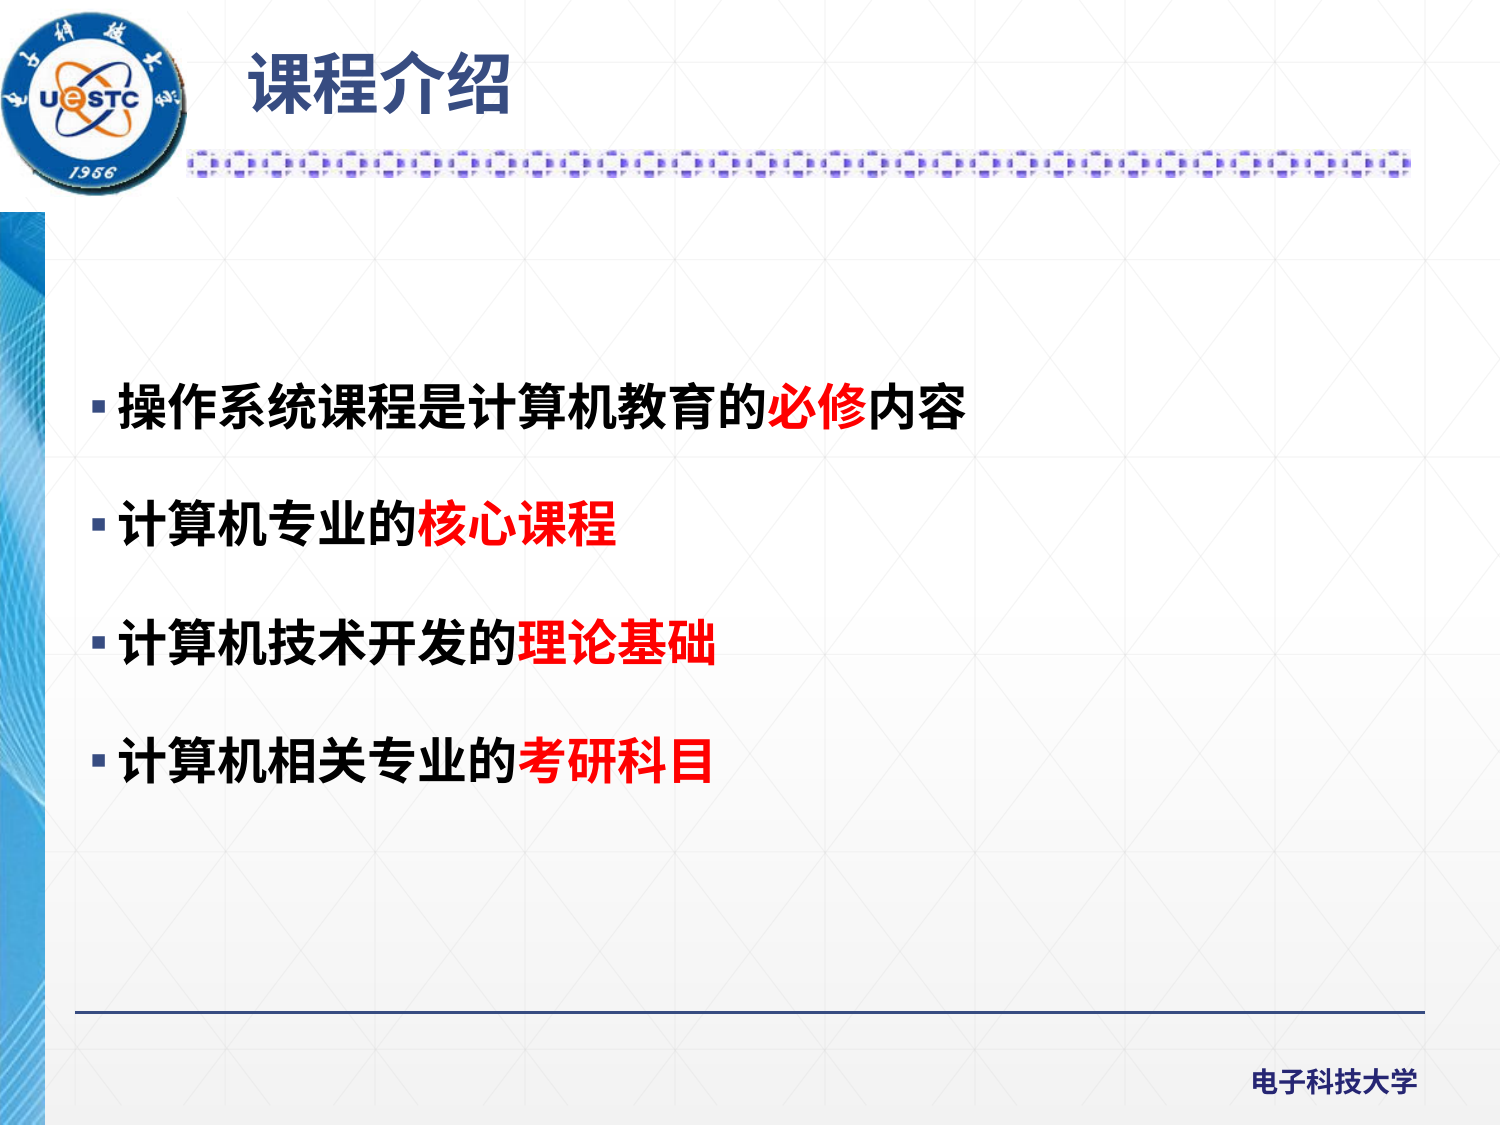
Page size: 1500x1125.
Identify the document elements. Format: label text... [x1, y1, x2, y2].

list 操作系统课程是计算机教育的必修内容 计算机专业的核心课程 计算机技术开发的理论基础 计算机相关专业的考研科目 [75, 337, 1257, 784]
picture [0, 212, 45, 1125]
picture [0, 0, 1411, 197]
title 课程介绍 [231, 43, 1500, 148]
